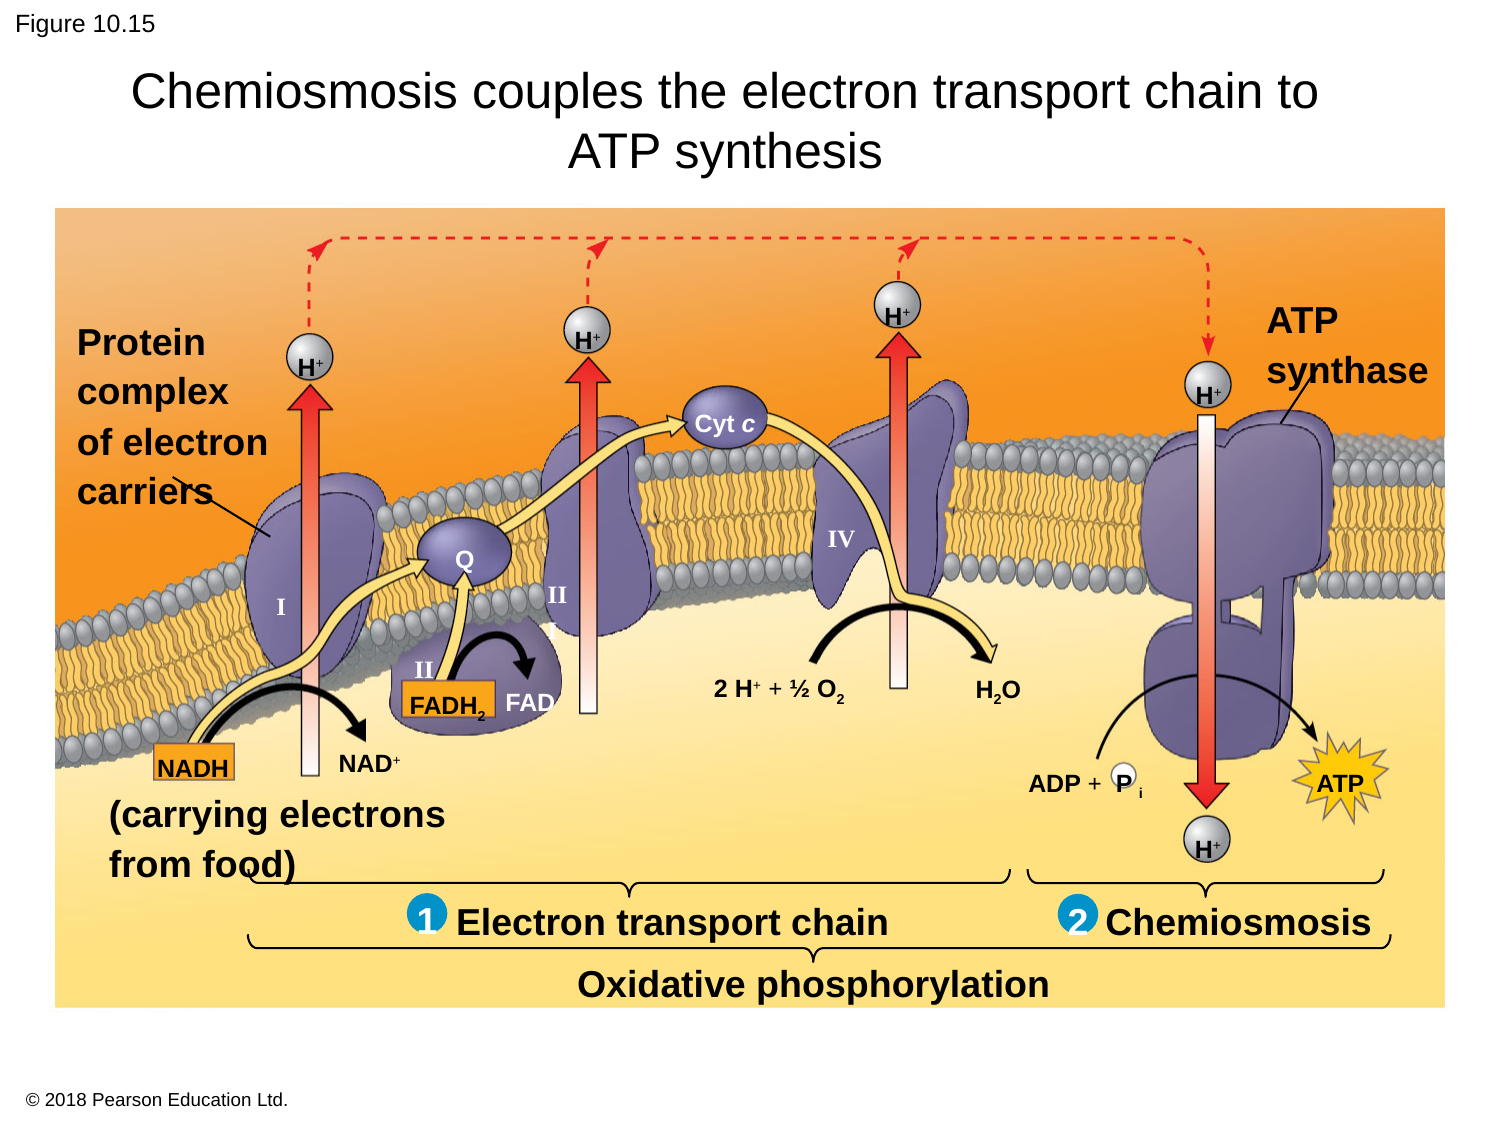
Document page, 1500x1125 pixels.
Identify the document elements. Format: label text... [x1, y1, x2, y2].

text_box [406, 891, 448, 935]
title Figure 10.15 [0, 0, 593, 57]
text_box Chemiosmosis couples the electron transport chain to ATP synthesis [100, 51, 1351, 188]
text_box © 2018 Pearson Education Ltd. [10, 1080, 518, 1119]
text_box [1057, 892, 1099, 936]
picture [48, 202, 1452, 1013]
